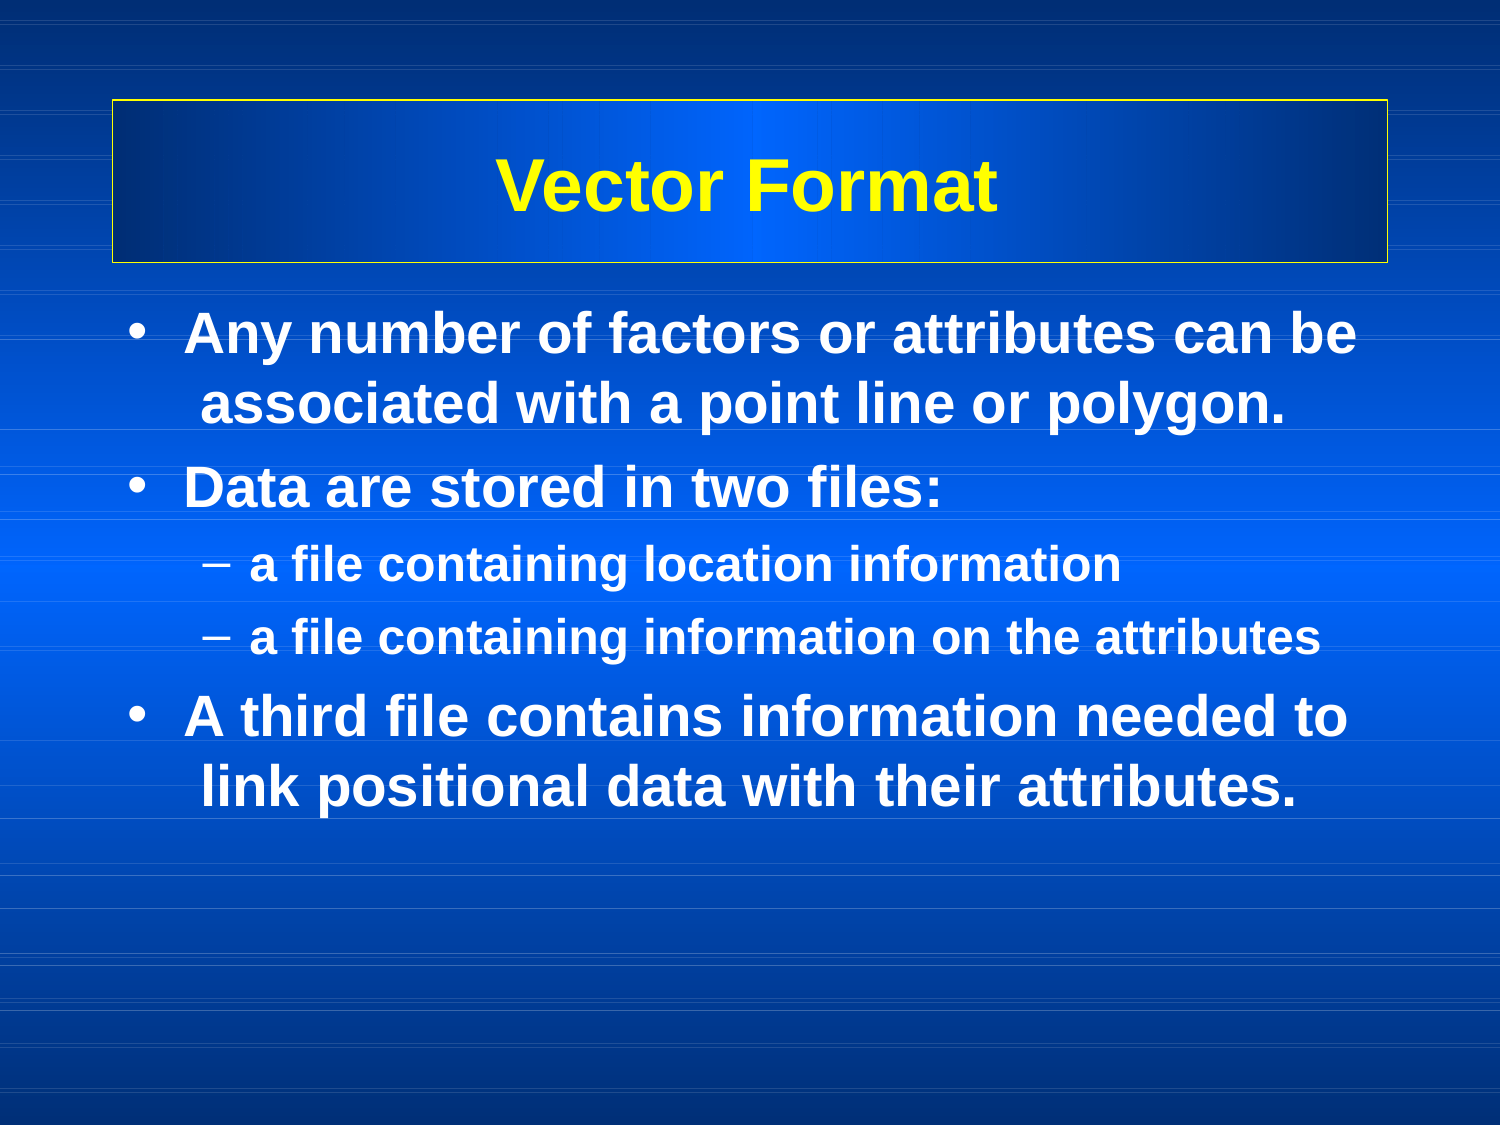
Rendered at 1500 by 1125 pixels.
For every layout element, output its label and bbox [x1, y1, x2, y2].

text_box [111, 98, 1389, 264]
text_box [0, 0, 1500, 1125]
